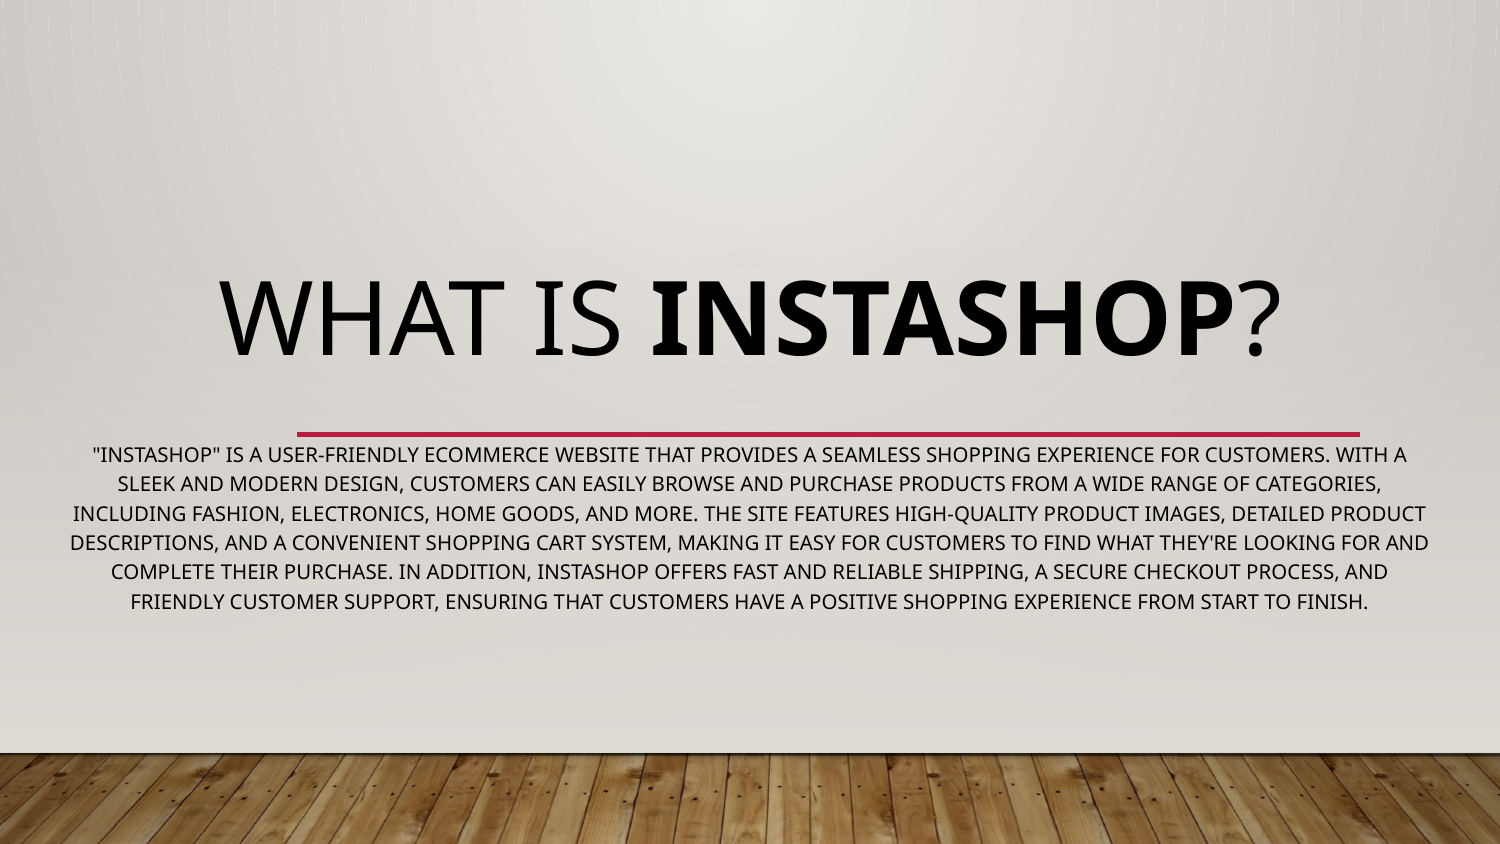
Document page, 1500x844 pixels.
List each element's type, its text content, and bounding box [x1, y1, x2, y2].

subtitle "InstaShop" is a user-friendly ecommerce website that provides a seamless shopping experience for customers. With a sleek and modern design, customers can easily browse and purchase products from a wide range of categories, including fashion, electronics, home goods, and more. The site features high-quality product images, detailed product descriptions, and a convenient shopping cart system, making it easy for customers to find what they're looking for and complete their purchase. In addition, InstaShop offers fast and reliable shipping, a secure checkout process, and friendly customer support, ensuring that customers have a positive shopping experience from start to finish. [51, 421, 1449, 655]
title What is InstaShop? [51, 236, 1449, 394]
picture [0, 753, 1500, 844]
